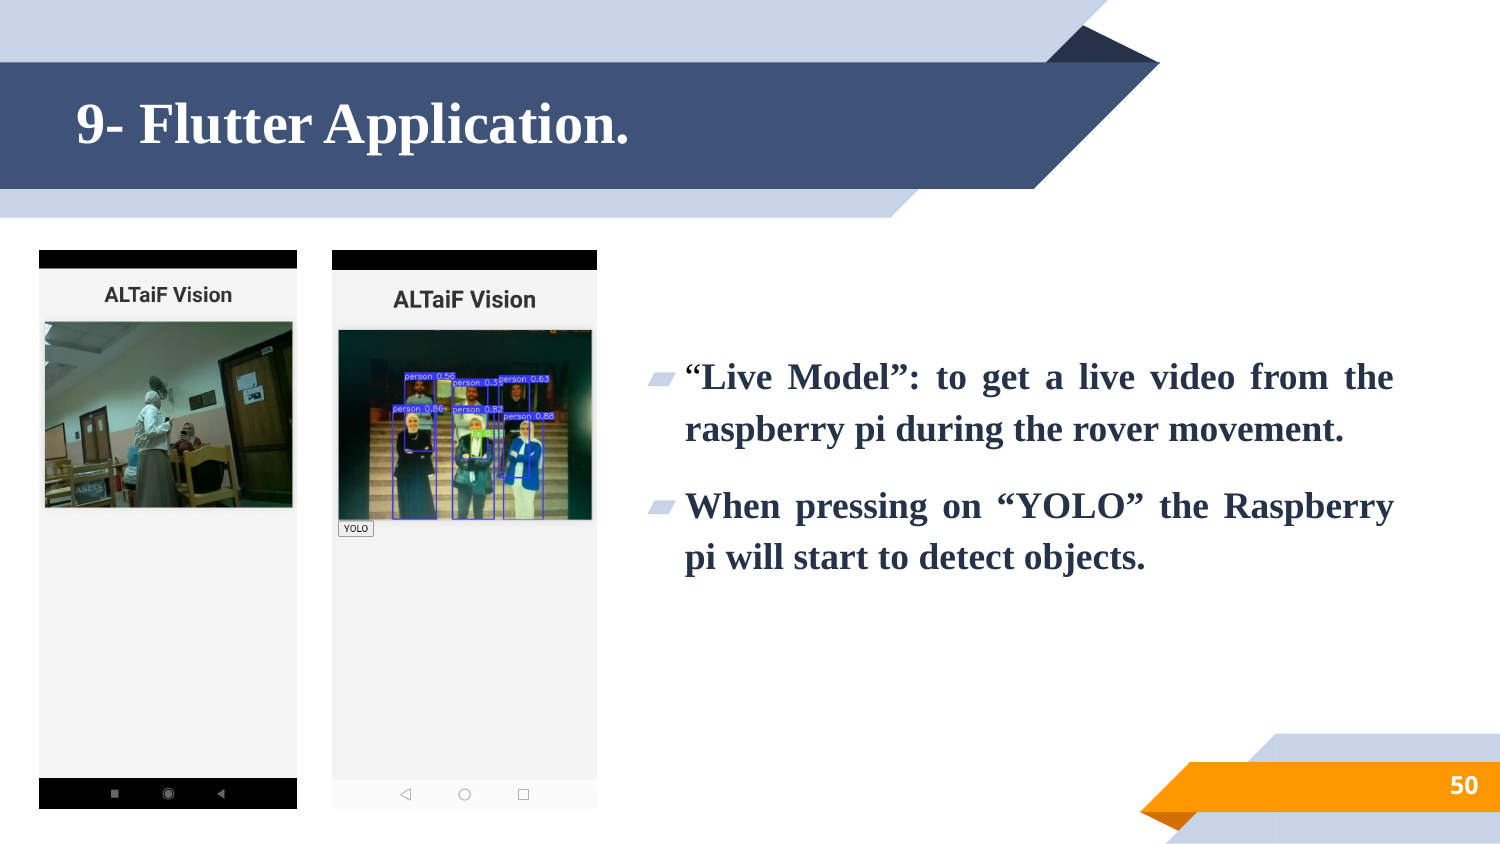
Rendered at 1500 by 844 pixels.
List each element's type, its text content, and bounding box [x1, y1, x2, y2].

picture [38, 250, 297, 809]
list “Live Model”: to get a live video from the raspberry pi during the rover movement. When pressing on “YOLO” the Raspberry pi will start to detect objects. [632, 193, 1410, 752]
slide_number 50 [1249, 760, 1494, 813]
title 9- Flutter Application. [61, 92, 1328, 218]
picture [332, 250, 597, 809]
